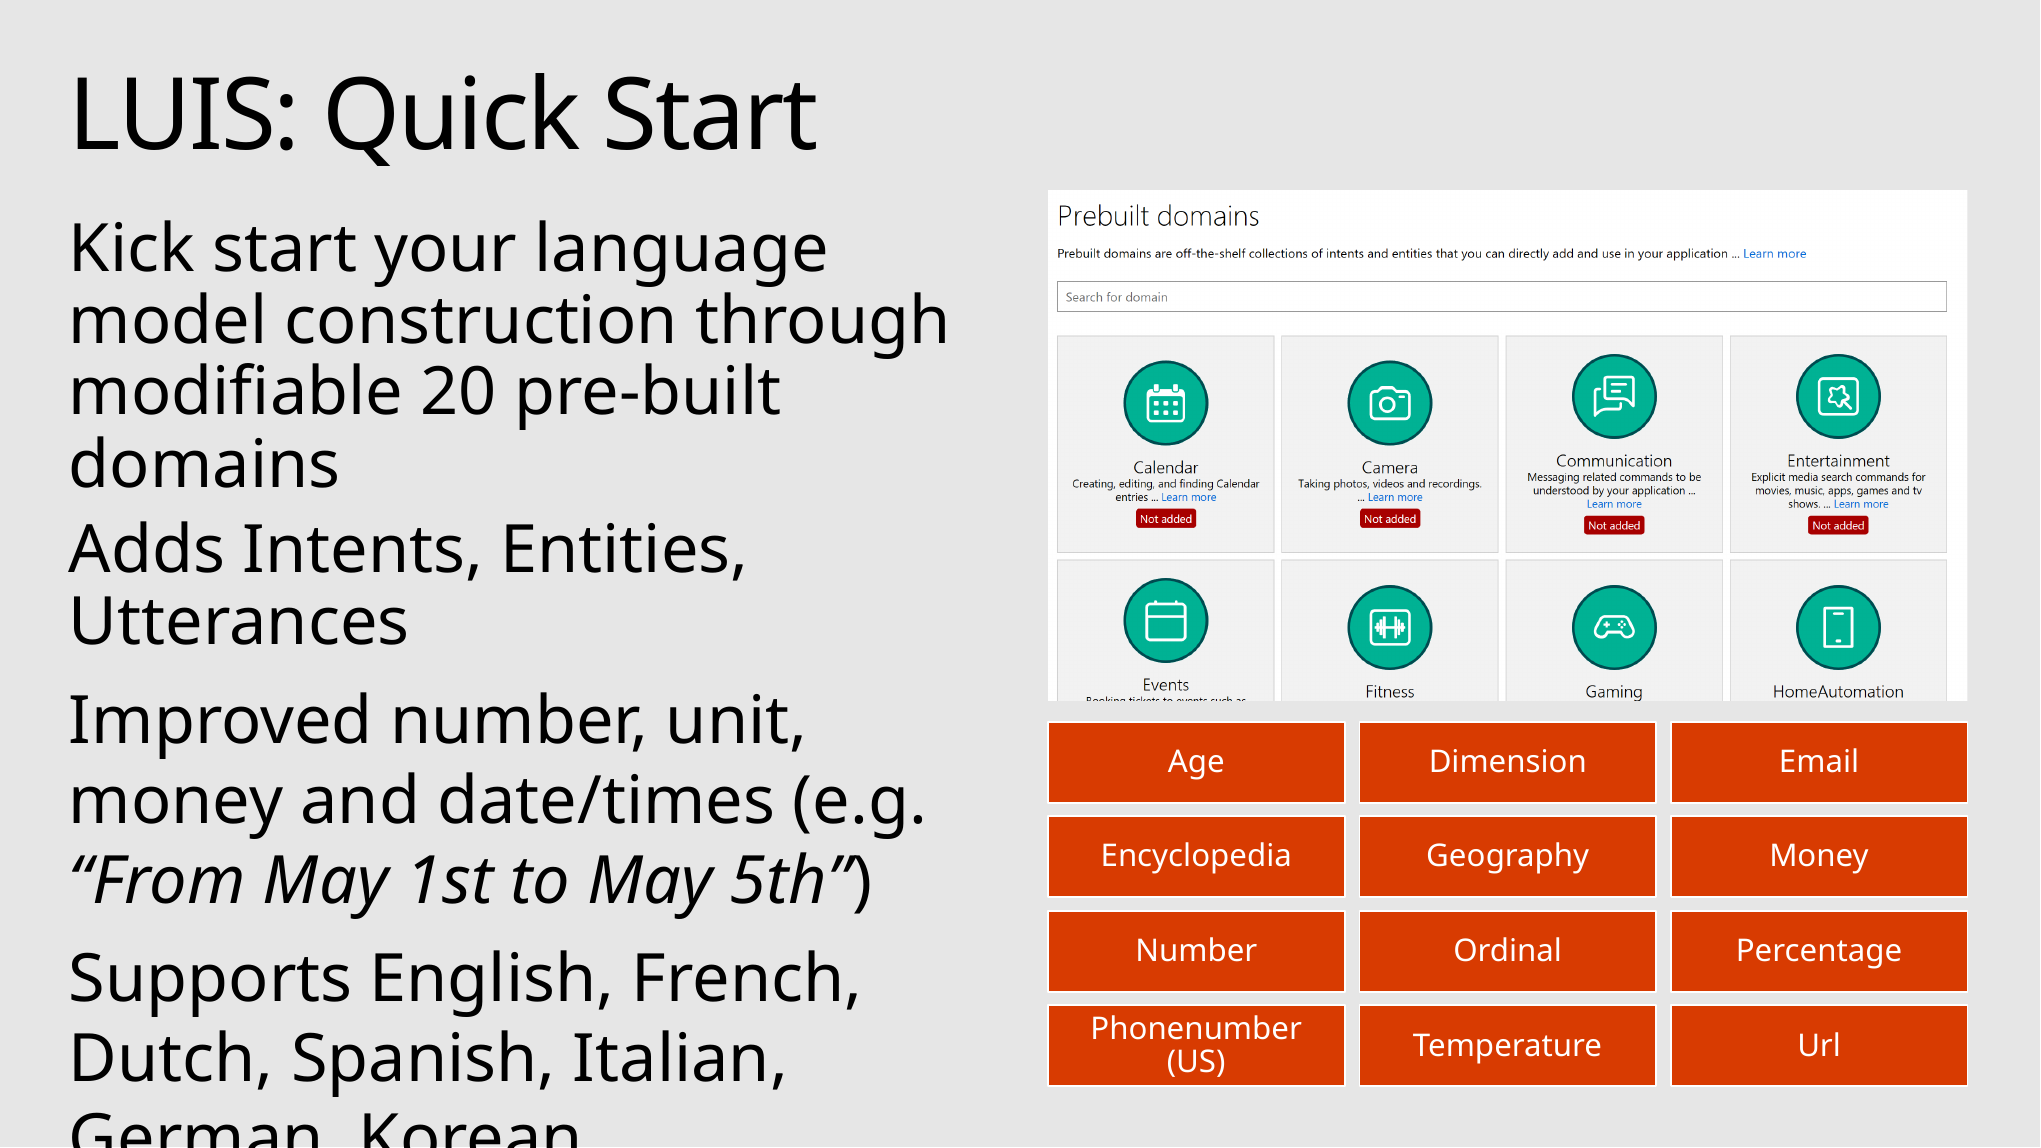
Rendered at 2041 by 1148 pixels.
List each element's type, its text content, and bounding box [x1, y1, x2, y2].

list Kick start your language model construction through modifiable 20 pre-built domains Adds Intents, Entities, Utterances Improved number, unit, money and date/times (e.g. “From May 1st to May 5th”) Supports English, French, Dutch, Spanish, Italian, German, Korean, Portuguese, Japanese, Chinese [45, 198, 1021, 1059]
picture [1047, 189, 1968, 701]
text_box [1047, 721, 1968, 1087]
title LUIS: Quick Start [45, 48, 1996, 199]
